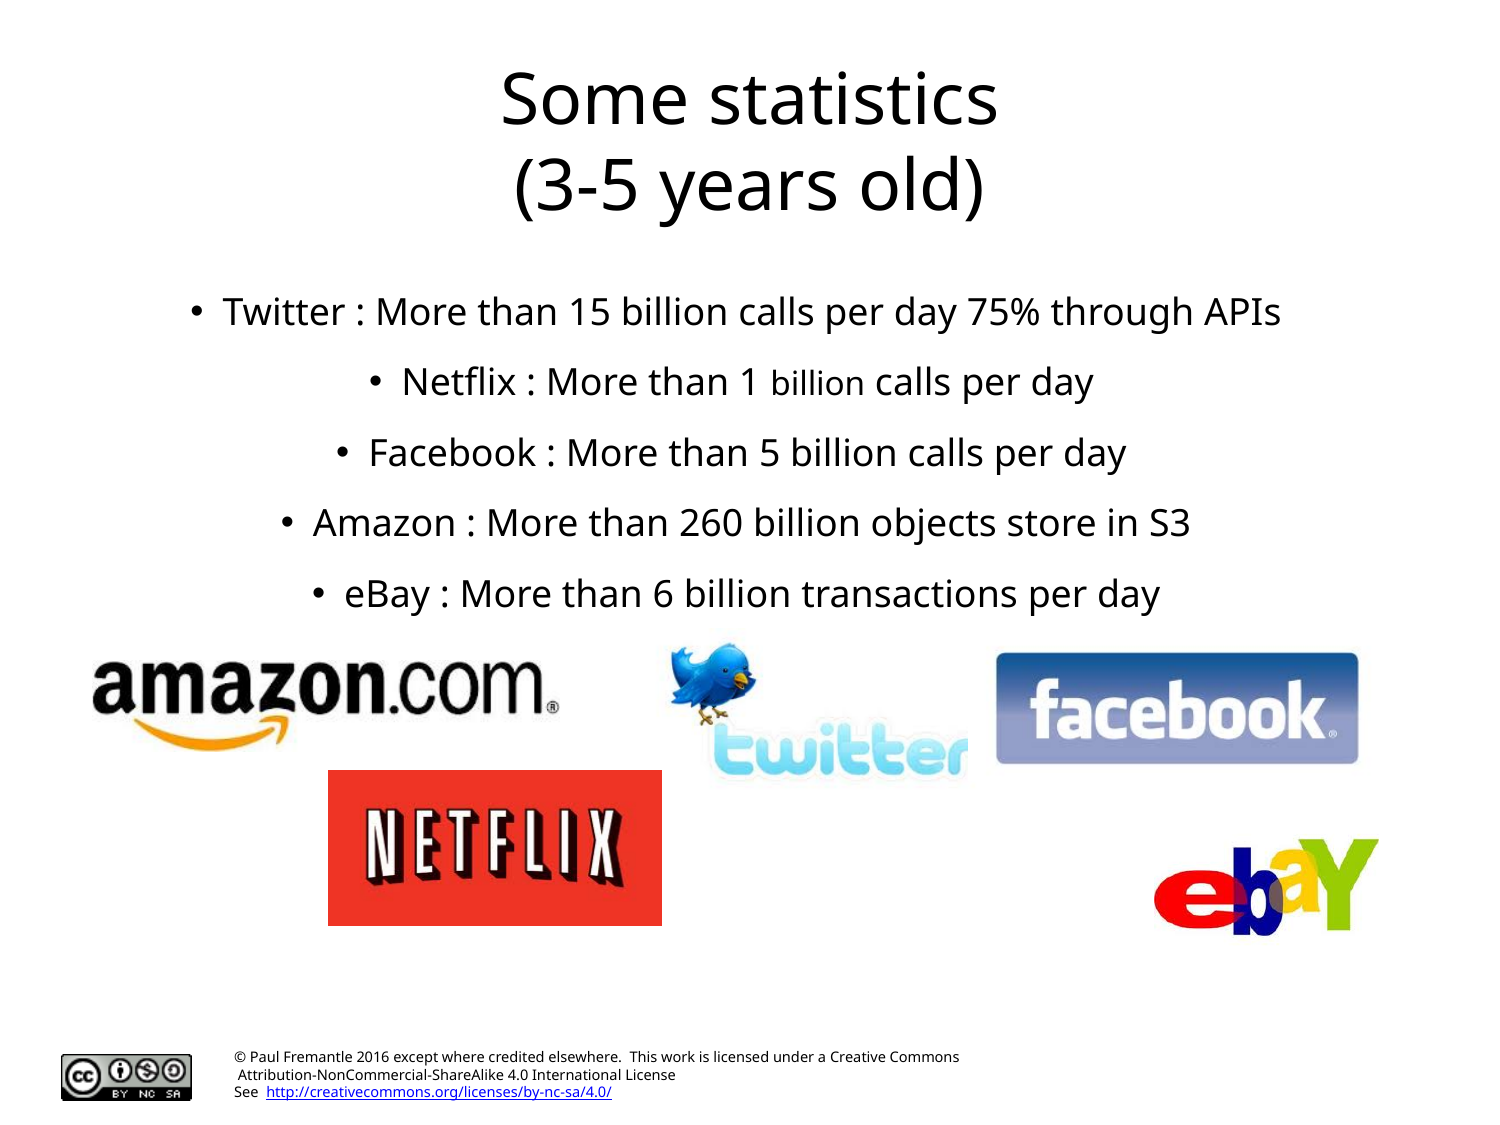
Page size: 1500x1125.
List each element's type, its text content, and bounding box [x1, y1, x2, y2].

picture [61, 1054, 192, 1101]
picture [328, 628, 1401, 926]
list Twitter : More than 15 billion calls per day 75% through APIs Netflix : More than 1 billion calls per day Facebook : More than 5 billion calls per day Amazon : More than 260 billion objects store in S3 eBay : More than 6 billion transactions per day [61, 262, 1412, 1005]
title Some statistics (3-5 years old) [75, 45, 1425, 233]
picture [92, 660, 560, 752]
picture [1153, 806, 1379, 975]
